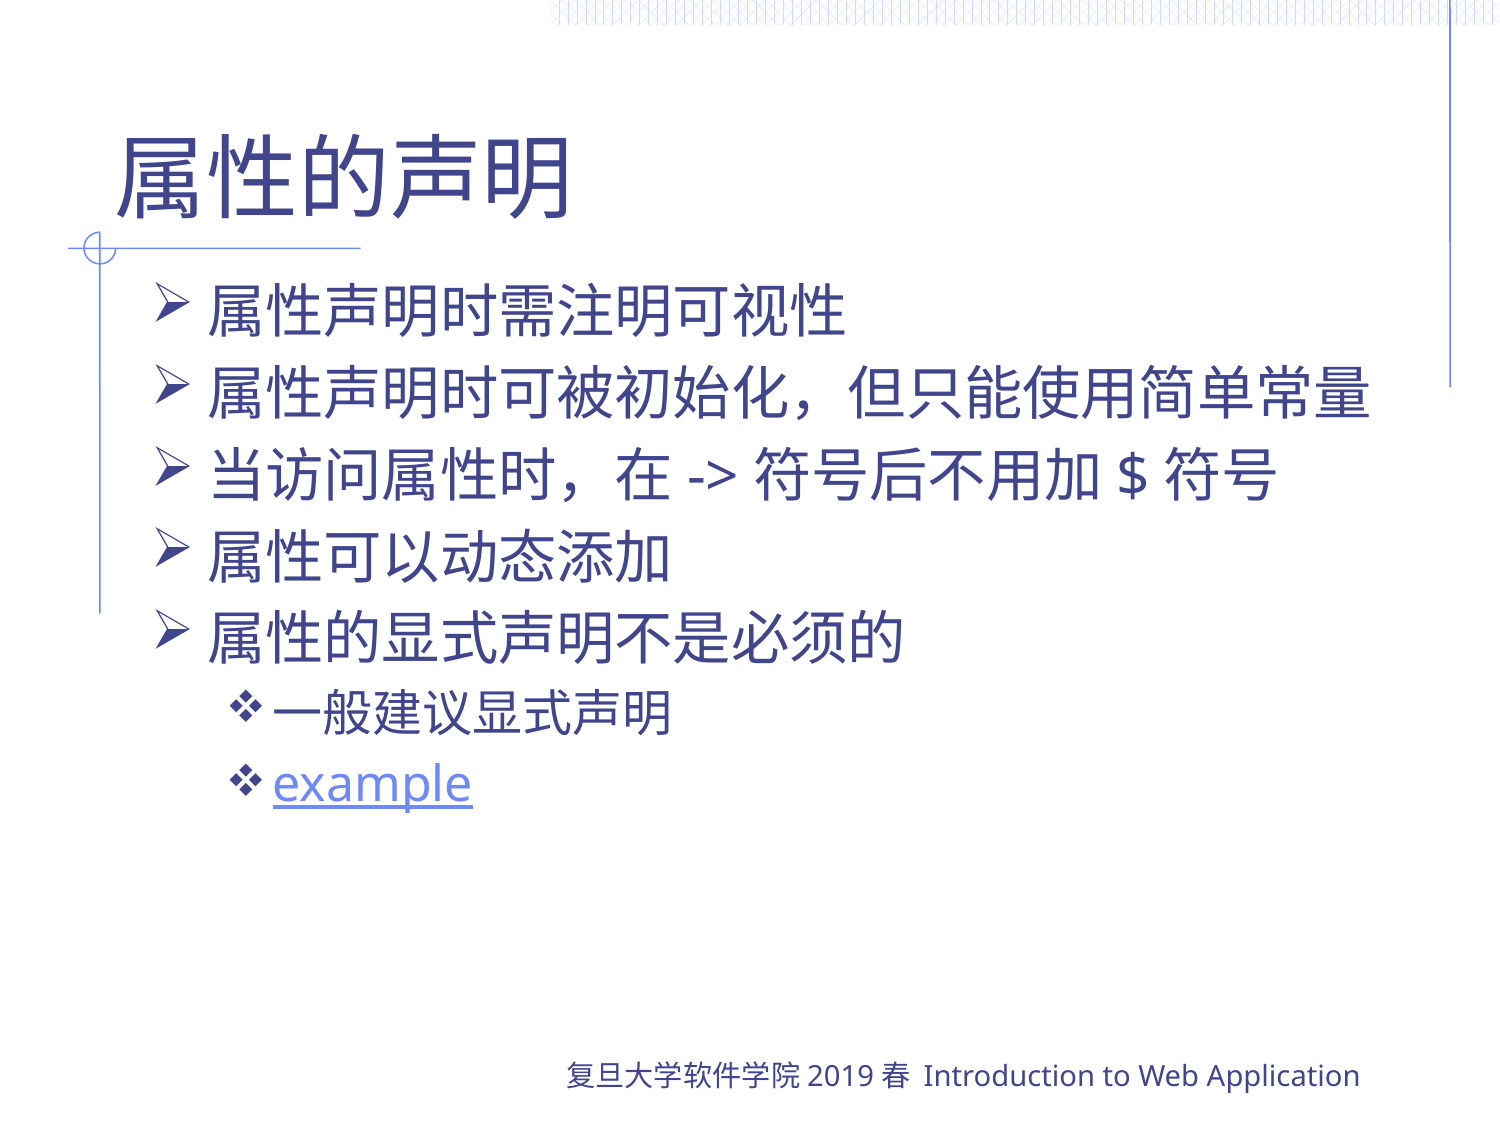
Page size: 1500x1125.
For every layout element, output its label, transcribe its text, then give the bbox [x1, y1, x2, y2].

title 属性的声明 [99, 50, 1375, 238]
list 属性声明时需注明可视性 属性声明时可被初始化，但只能使用简单常量 当访问属性时，在->符号后不用加$符号 属性可以动态添加 属性的显式声明不是必须的 一般建议显式声明 example [135, 267, 1411, 943]
